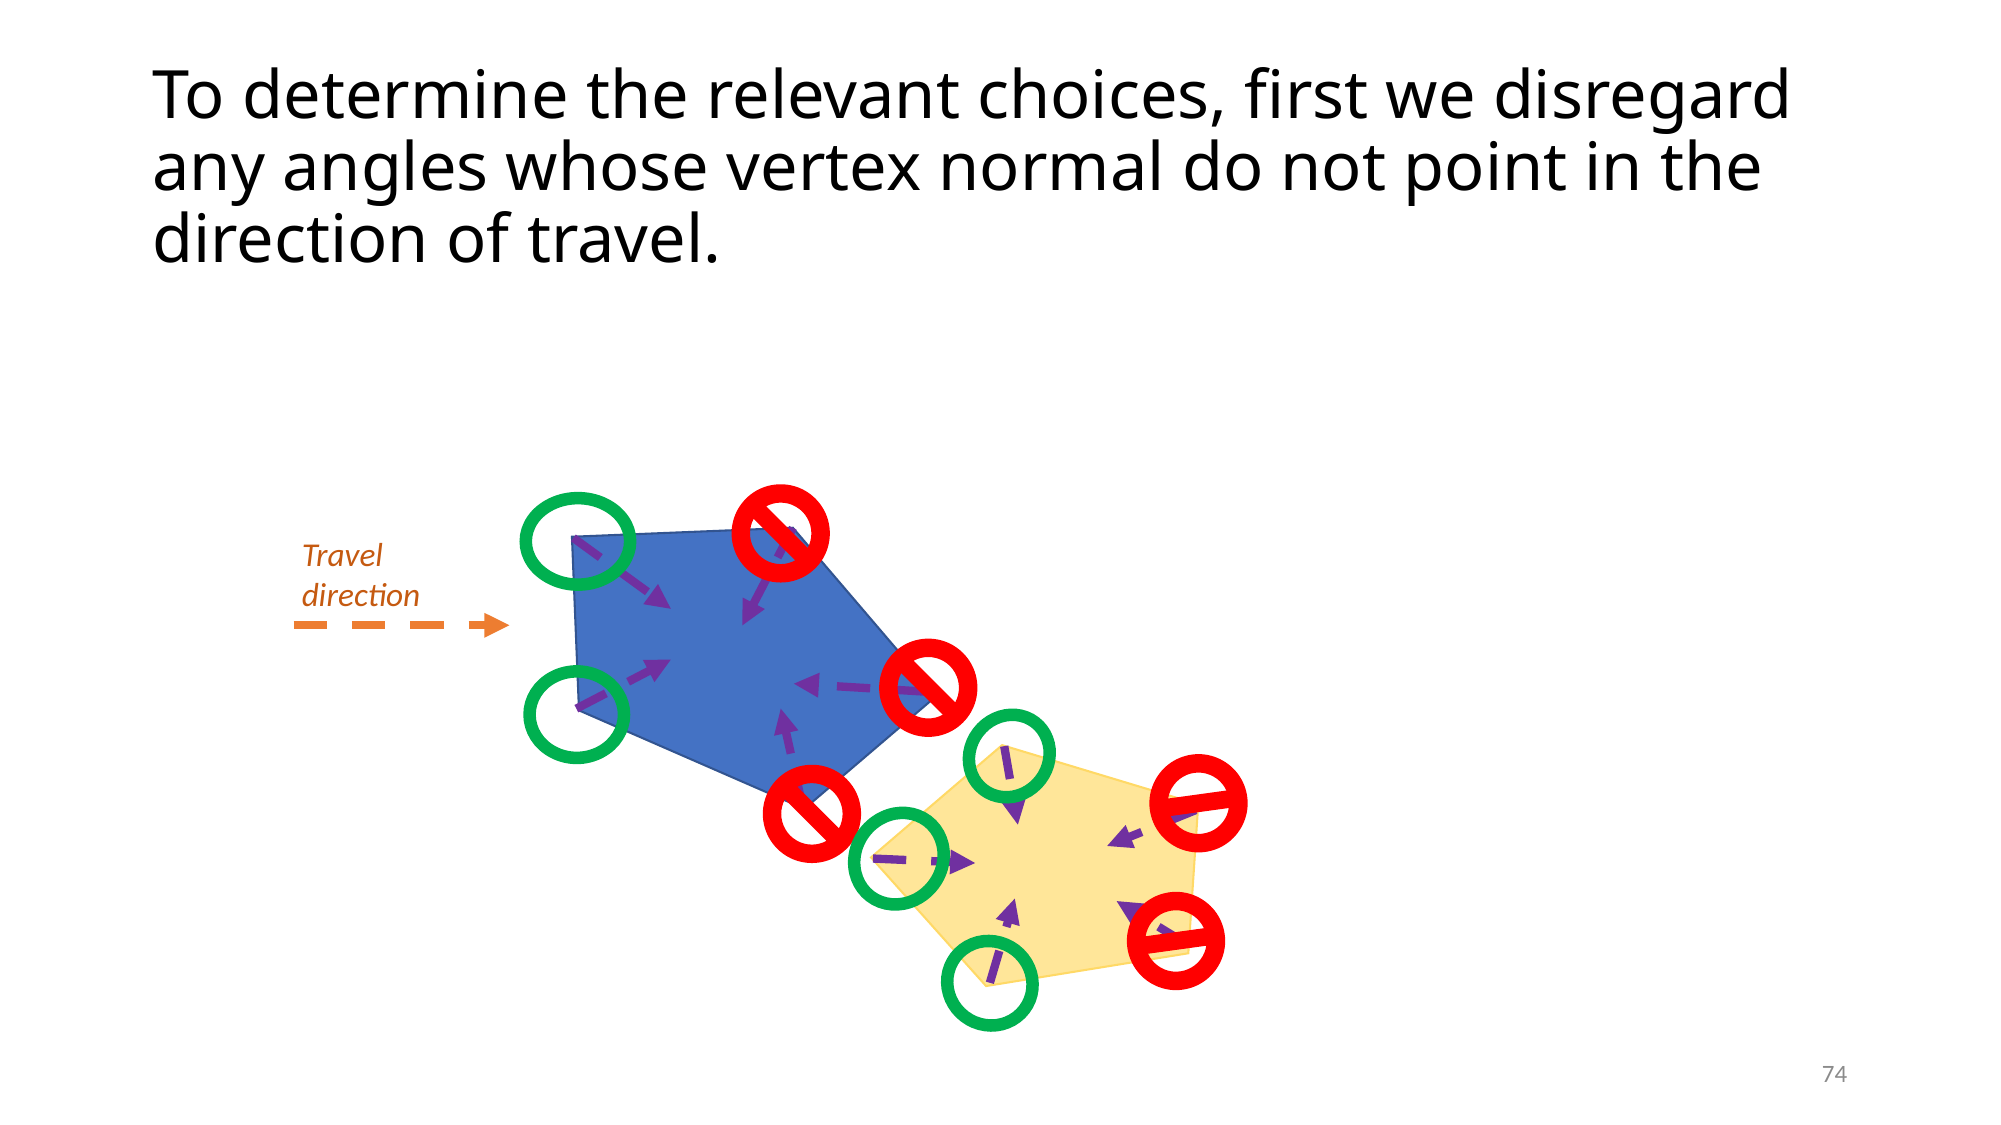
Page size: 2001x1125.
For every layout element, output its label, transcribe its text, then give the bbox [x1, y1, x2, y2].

text_box [911, 758, 1196, 980]
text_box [576, 659, 671, 709]
text_box [573, 529, 899, 793]
text_box [900, 695, 929, 714]
text_box [878, 637, 979, 738]
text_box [989, 898, 1015, 983]
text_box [1116, 901, 1187, 945]
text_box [793, 683, 929, 692]
text_box [900, 677, 908, 683]
text_box [730, 483, 831, 583]
text_box [946, 939, 1034, 1027]
text_box [1148, 753, 1249, 854]
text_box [1004, 746, 1018, 825]
text_box [528, 670, 626, 759]
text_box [872, 858, 976, 863]
slide_number 74 [1412, 1042, 1863, 1103]
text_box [742, 527, 793, 626]
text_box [1107, 809, 1196, 846]
text_box [1126, 890, 1227, 992]
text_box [780, 708, 804, 811]
text_box [967, 713, 1051, 799]
text_box [853, 811, 945, 906]
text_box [573, 537, 671, 609]
text_box [804, 785, 828, 802]
text_box Travel direction [287, 525, 481, 621]
text_box [761, 763, 863, 865]
title To determine the relevant choices, first we disregard any angles whose vertex normal do not point in the direction of travel. [137, 59, 1863, 278]
text_box [524, 497, 631, 586]
